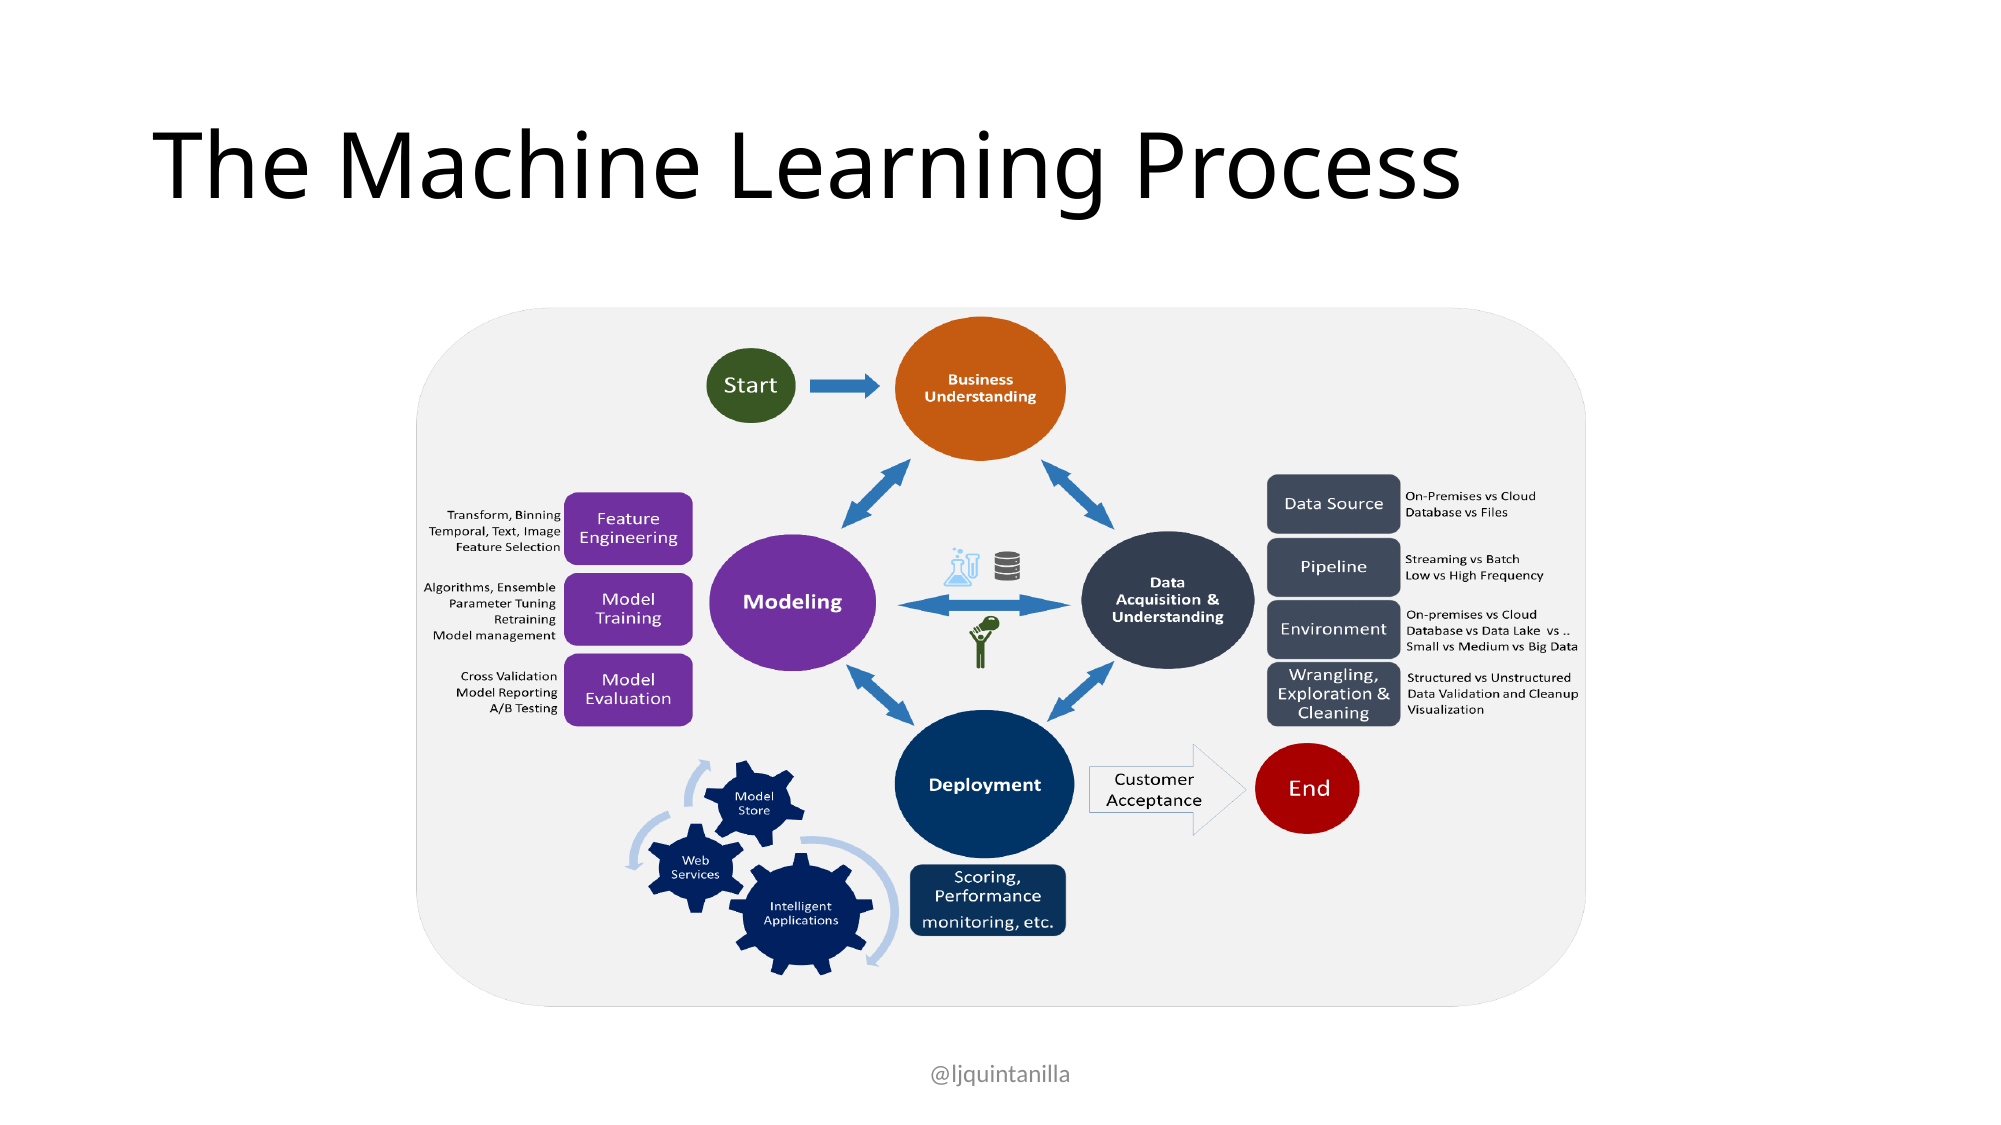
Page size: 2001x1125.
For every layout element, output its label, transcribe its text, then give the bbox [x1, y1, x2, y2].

title The Machine Learning Process [137, 59, 1863, 278]
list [402, 299, 1598, 1014]
footer @ljquintanilla [662, 1042, 1338, 1103]
